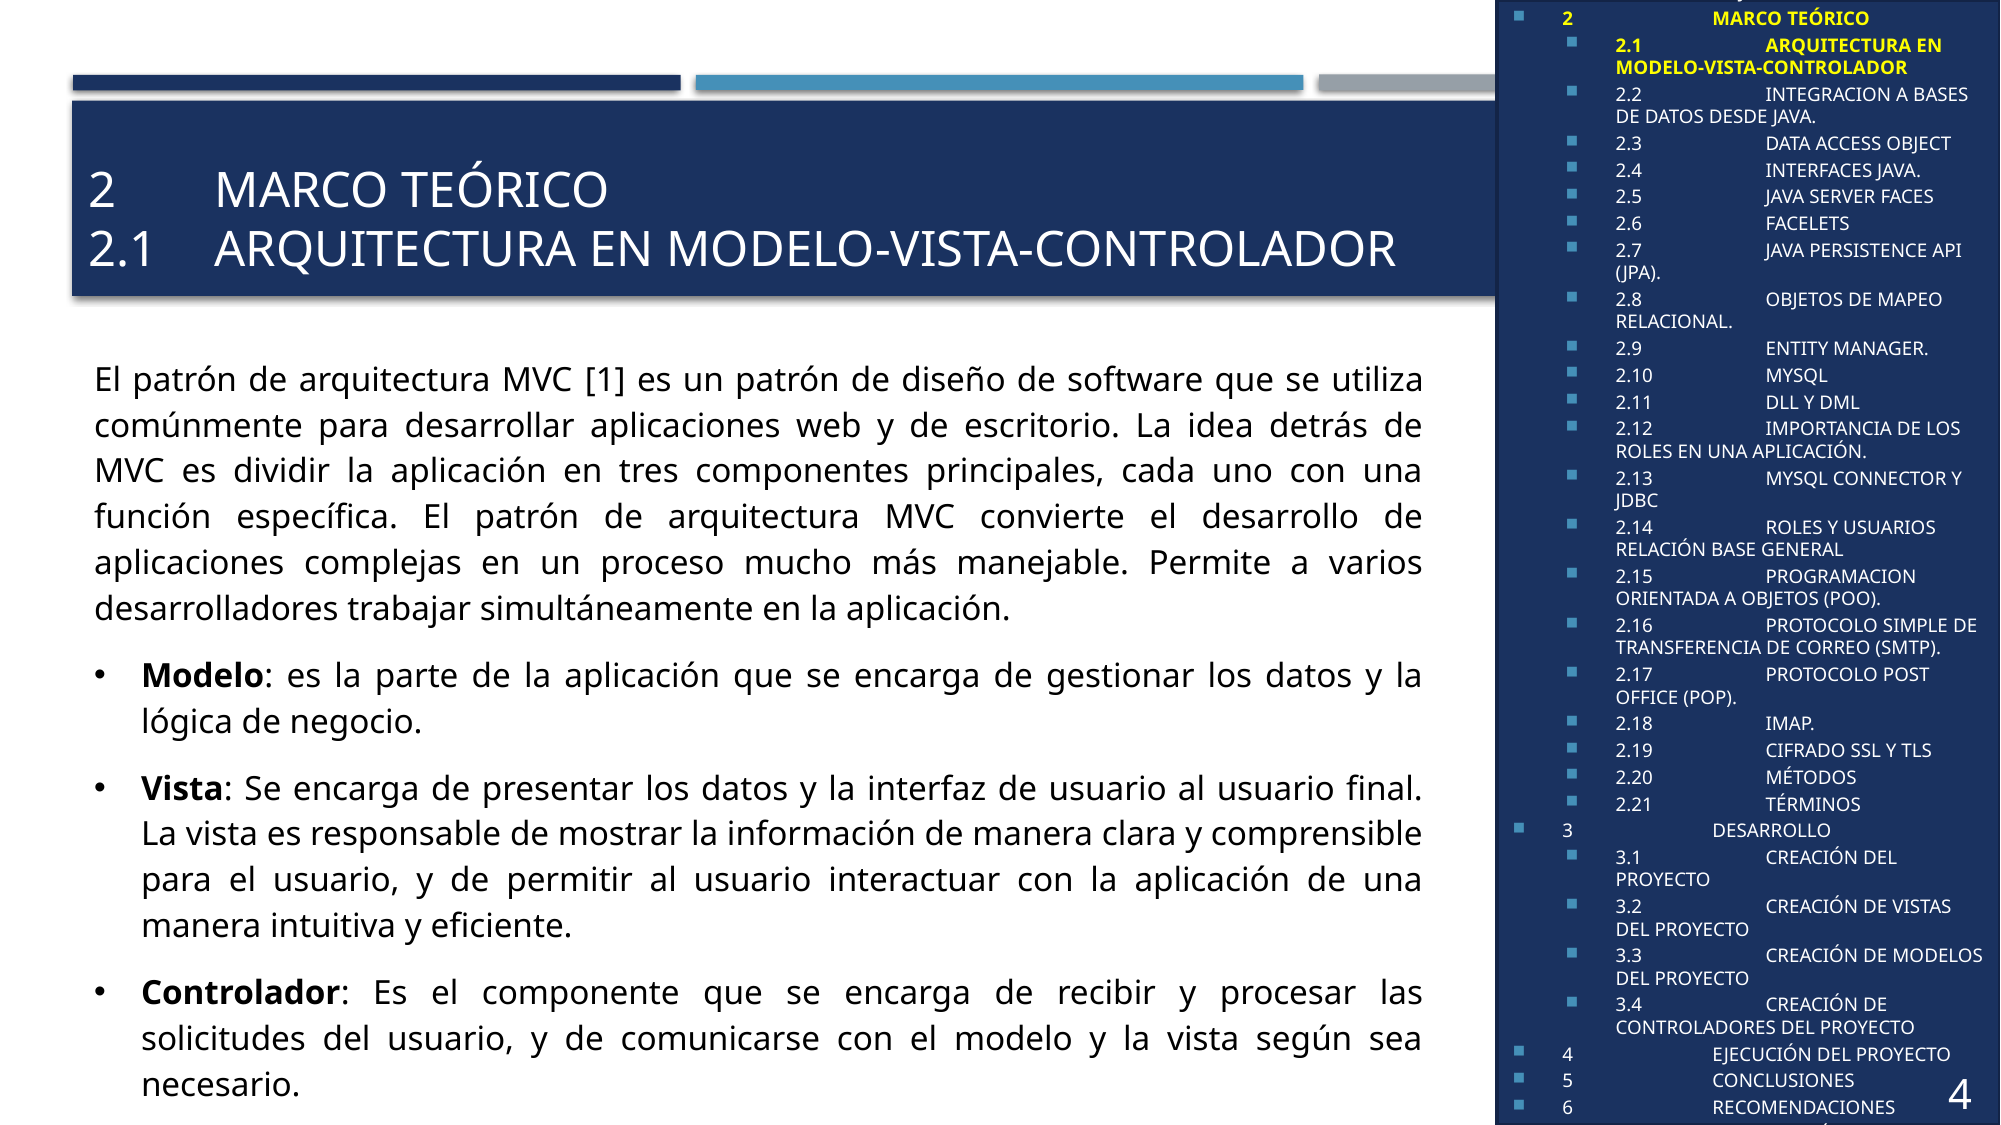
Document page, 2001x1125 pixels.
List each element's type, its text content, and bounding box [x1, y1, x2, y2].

title 2 Marco teórico 2.1 ARQUITECTURA EN MODELO-VISTA-CONTROLADOR [73, 117, 1490, 284]
text_box El patrón de arquitectura MVC [1] es un patrón de diseño de software que se utiliza comúnmente para desarrollar aplicaciones web y de escritorio. La idea detrás de MVC es dividir la aplicación en tres componentes principales, cada uno con una función específica. El patrón de arquitectura MVC convierte el desarrollo de aplicaciones complejas en un proceso mucho más manejable. Permite a varios desarrolladores trabajar simultáneamente en la aplicación. Modelo: es la parte de la aplicación que se encarga de gestionar los datos y la lógica de negocio. Vista: Se encarga de presentar los datos y la interfaz de usuario al usuario final. La vista es responsable de mostrar la información de manera clara y comprensible para el usuario, y de permitir al usuario interactuar con la aplicación de una manera intuitiva y eficiente. Controlador: Es el componente que se encarga de recibir y procesar las solicitudes del usuario, y de comunicarse con el modelo y la vista según sea necesario. [79, 344, 1440, 1125]
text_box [1496, 0, 2000, 1125]
